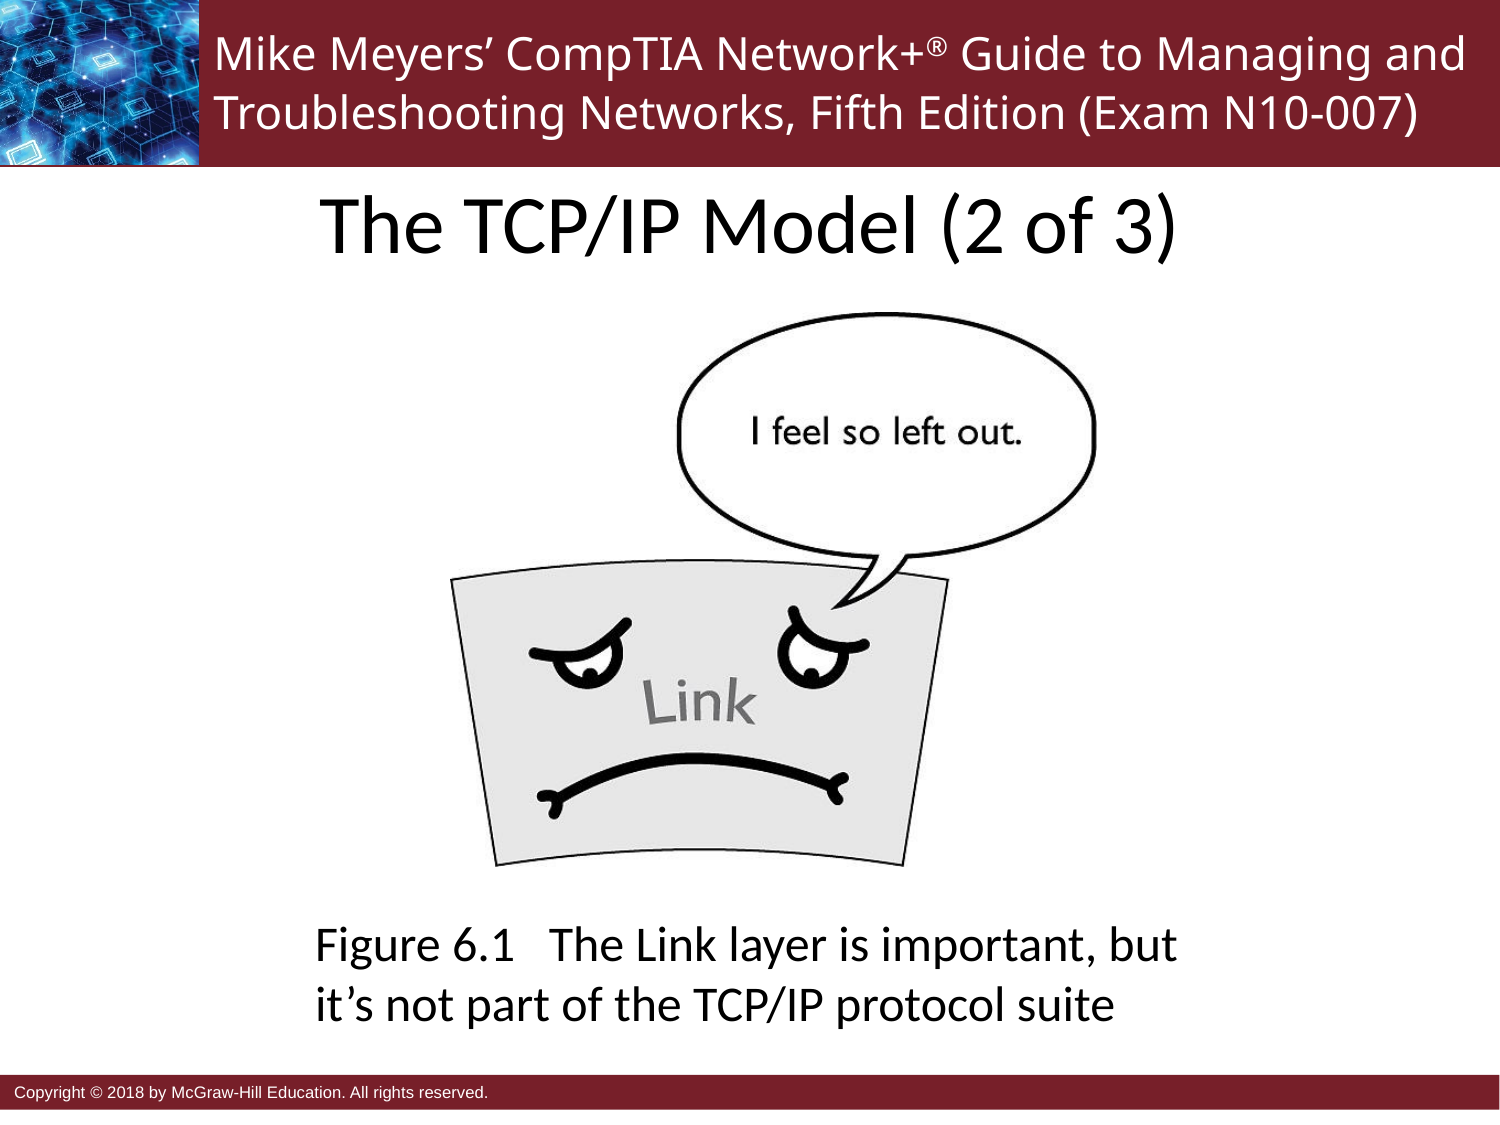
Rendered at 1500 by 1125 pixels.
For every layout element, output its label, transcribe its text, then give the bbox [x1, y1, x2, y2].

list Figure 6.1 The Link layer is important, but it’s not part of the TCP/IP protocol suite [300, 904, 1238, 1050]
picture [449, 312, 1098, 867]
picture [0, 0, 199, 165]
title The TCP/IP Model (2 of 3) [75, 162, 1425, 288]
